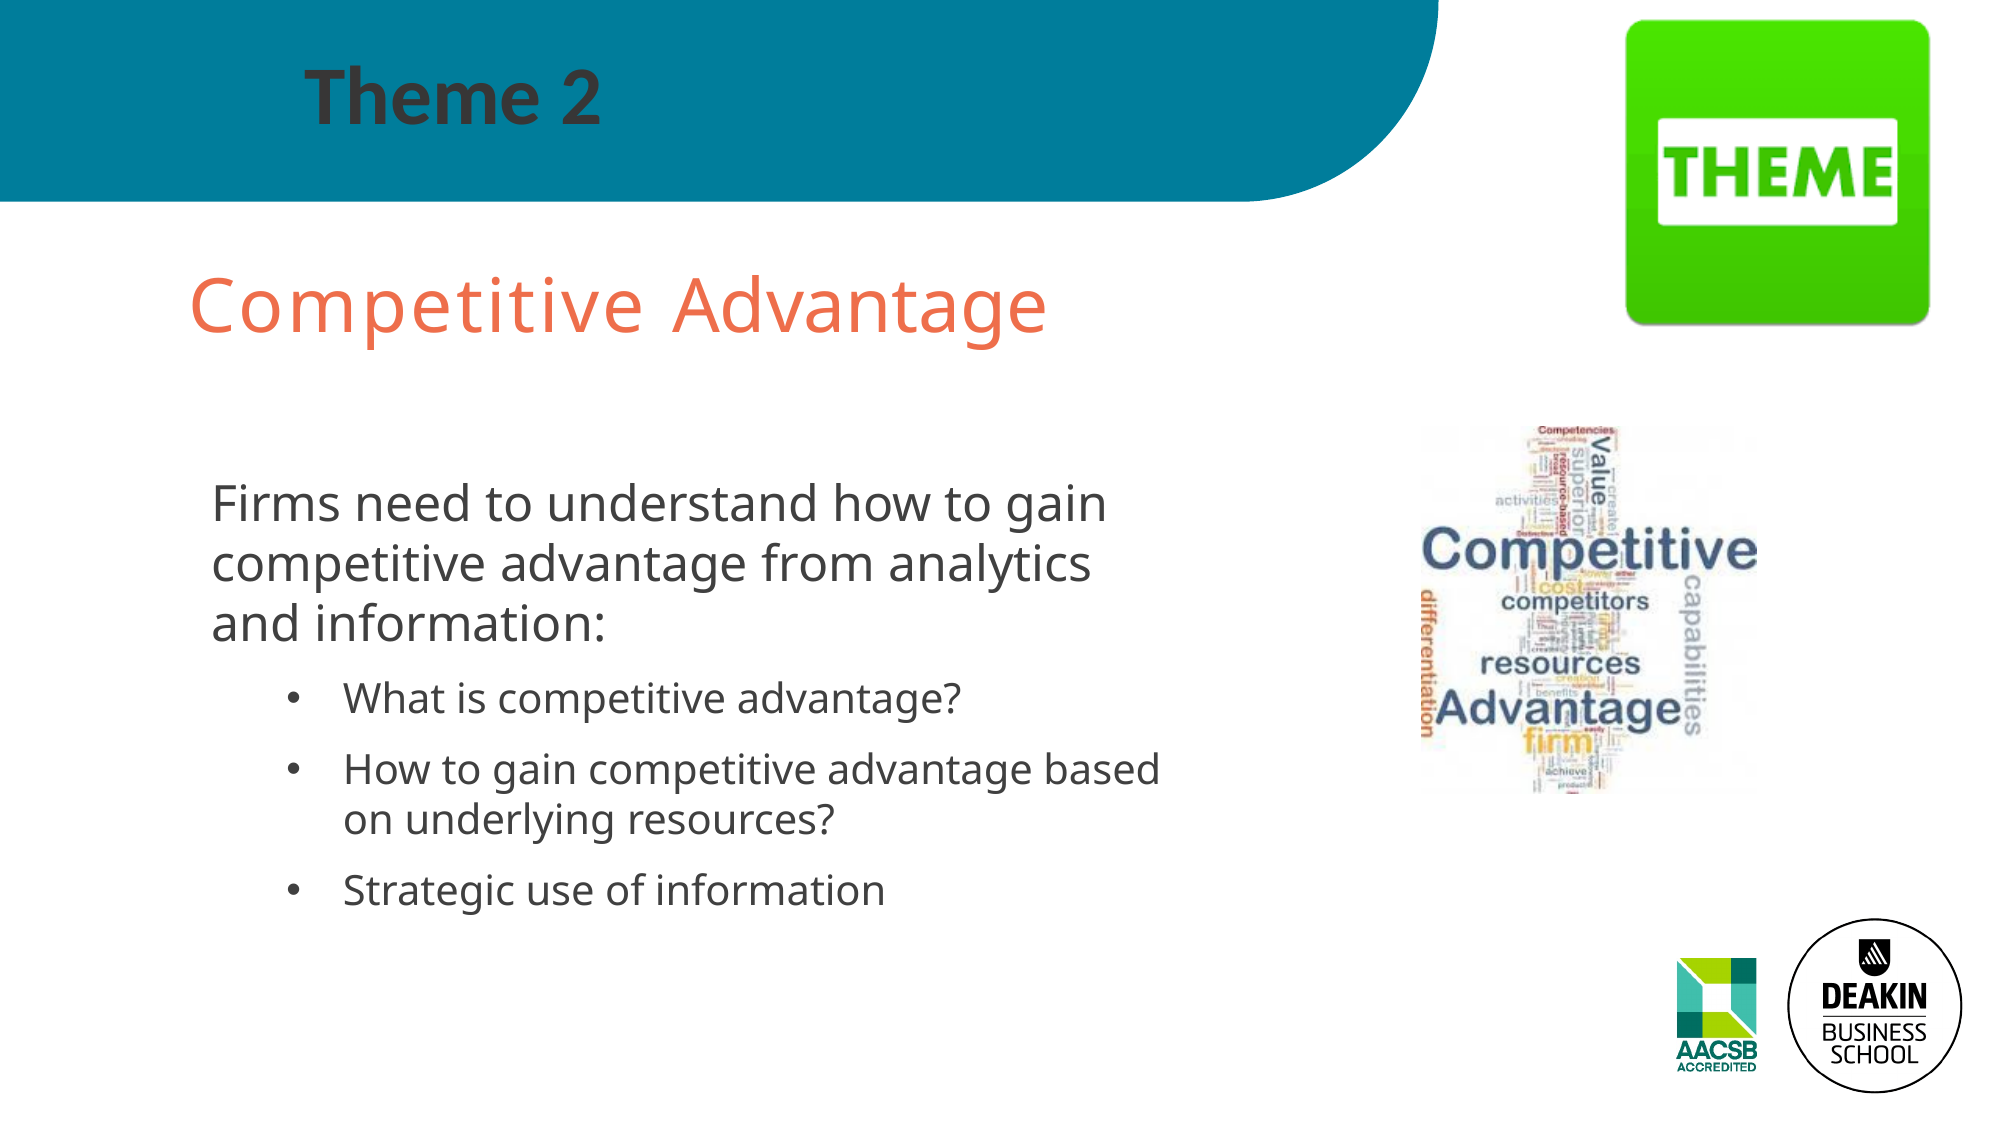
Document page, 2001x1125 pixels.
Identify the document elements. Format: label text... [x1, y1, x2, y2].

text_box [1421, 426, 1757, 794]
title Theme 2 [302, 39, 615, 230]
text_box [1602, 0, 1954, 350]
text_box Competitive Advantage [186, 255, 1195, 348]
picture [1761, 892, 1988, 1119]
text_box Firms need to understand how to gain competitive advantage from analytics and information: What is competitive advantage? How to gain competitive advantage based on underlying resources? Strategic use of information [194, 463, 1195, 922]
picture [1676, 958, 1757, 1072]
